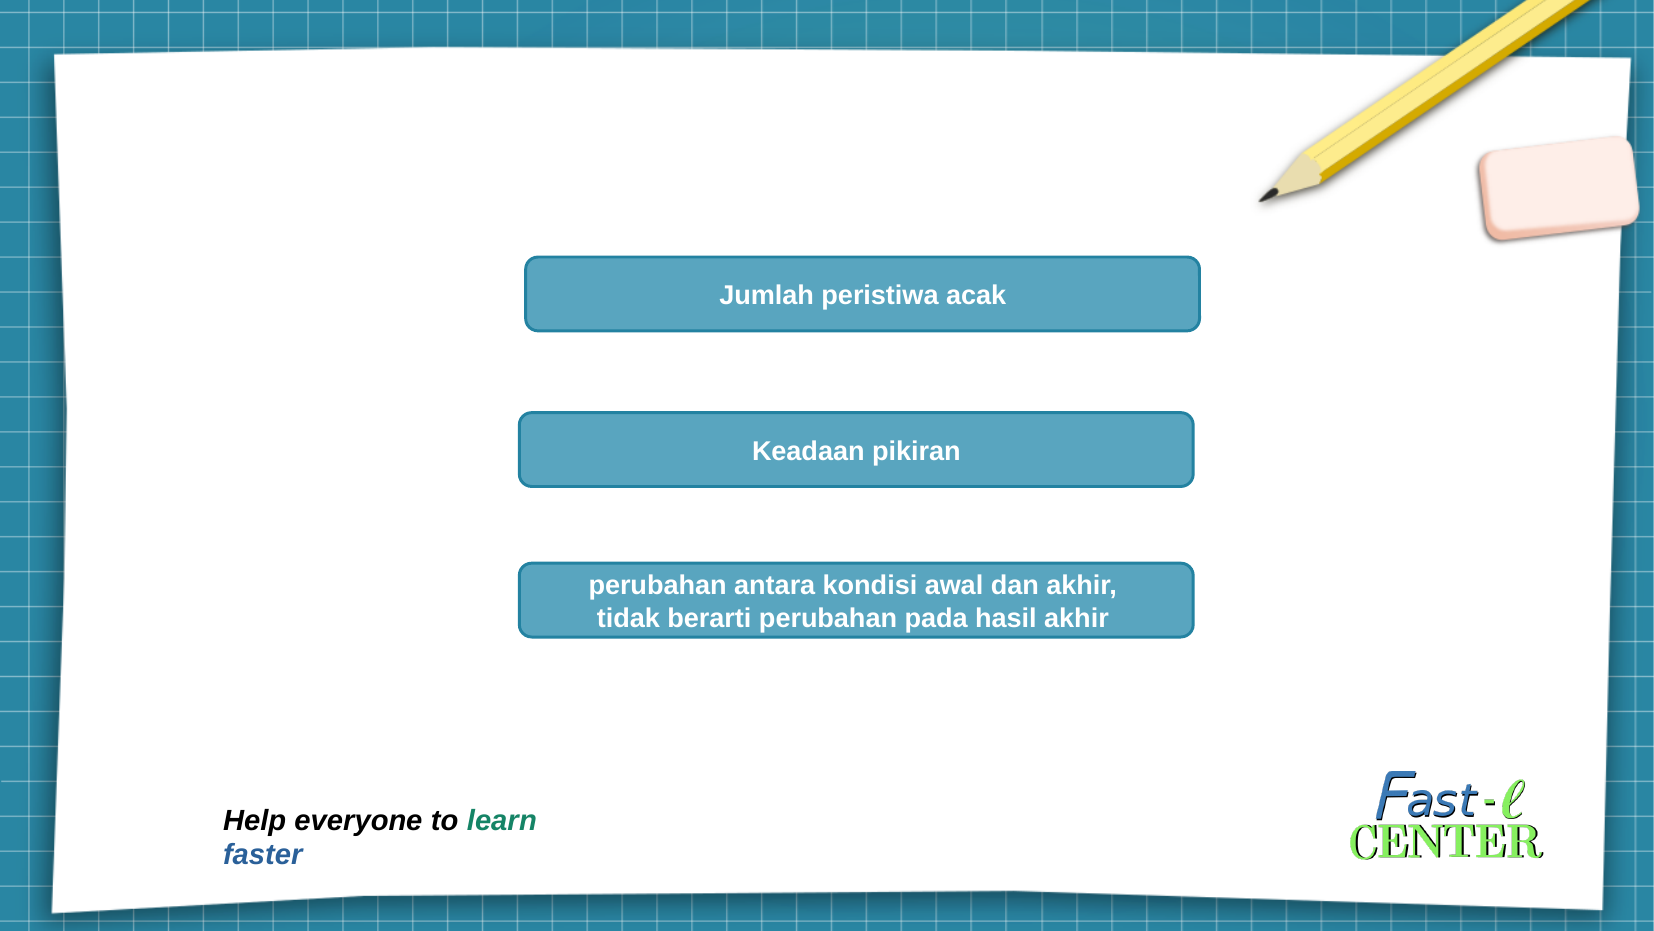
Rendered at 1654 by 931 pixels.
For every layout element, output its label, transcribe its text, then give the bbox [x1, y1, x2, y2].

text_box perubahan antara kondisi awal dan akhir, tidak berarti perubahan pada hasil akhir [519, 563, 1194, 638]
text_box Keadaan pikiran [519, 412, 1194, 487]
text_box Jumlah peristiwa acak [525, 257, 1200, 331]
text_box Help everyone to learn faster [208, 793, 640, 841]
picture [0, 0, 1654, 931]
